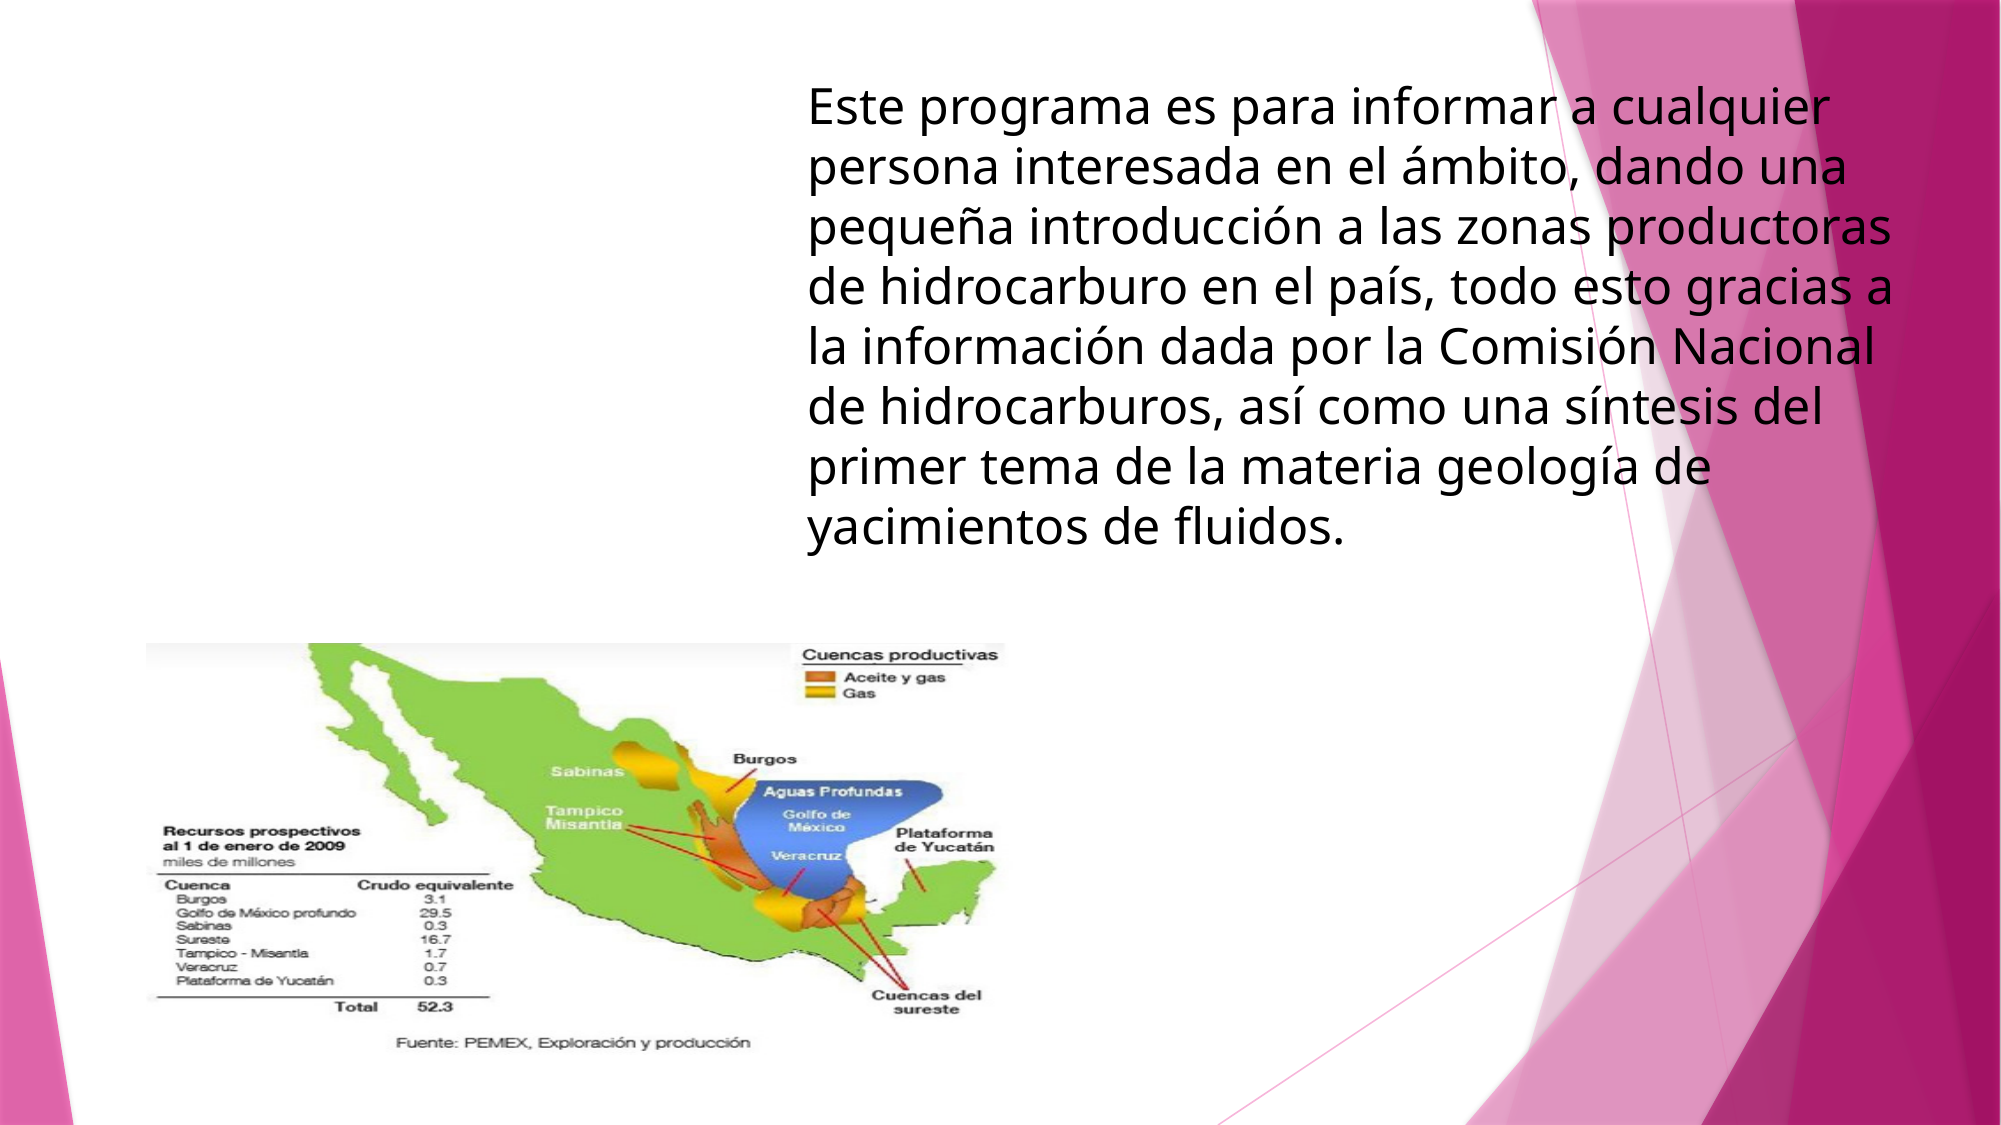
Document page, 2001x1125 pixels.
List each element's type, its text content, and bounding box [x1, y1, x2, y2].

picture [146, 643, 1023, 1058]
text_box Este programa es para informar a cualquier persona interesada en el ámbito, dando una pequeña introducción a las zonas productoras de hidrocarburo en el país, todo esto gracias a la información dada por la Comisión Nacional de hidrocarburos, así como una síntesis del primer tema de la materia geología de yacimientos de fluidos. [792, 67, 1928, 563]
